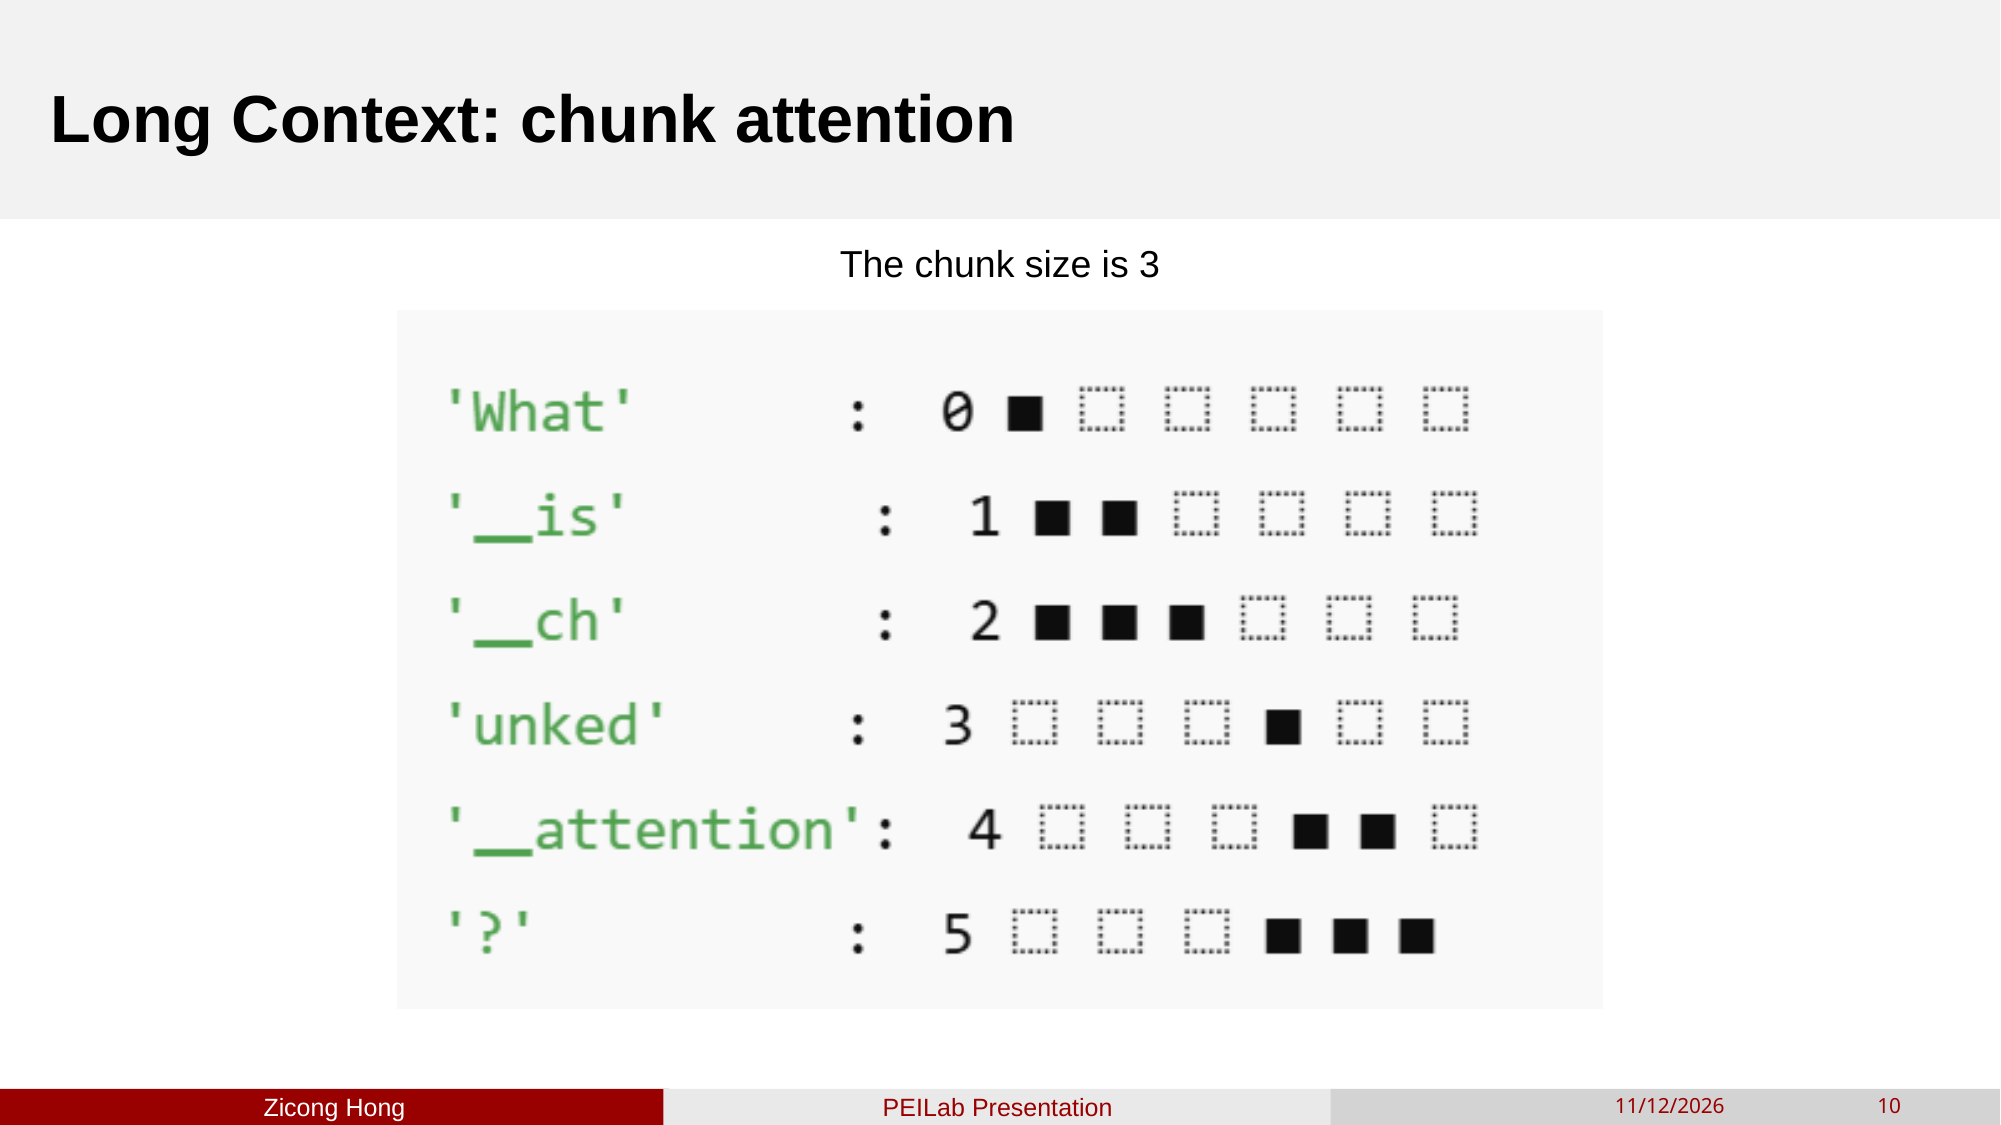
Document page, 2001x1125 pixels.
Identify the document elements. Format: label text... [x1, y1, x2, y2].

picture [397, 310, 1603, 1009]
text_box The chunk size is 3 [666, 232, 1334, 293]
title Long Context: chunk attention [35, 10, 1965, 160]
